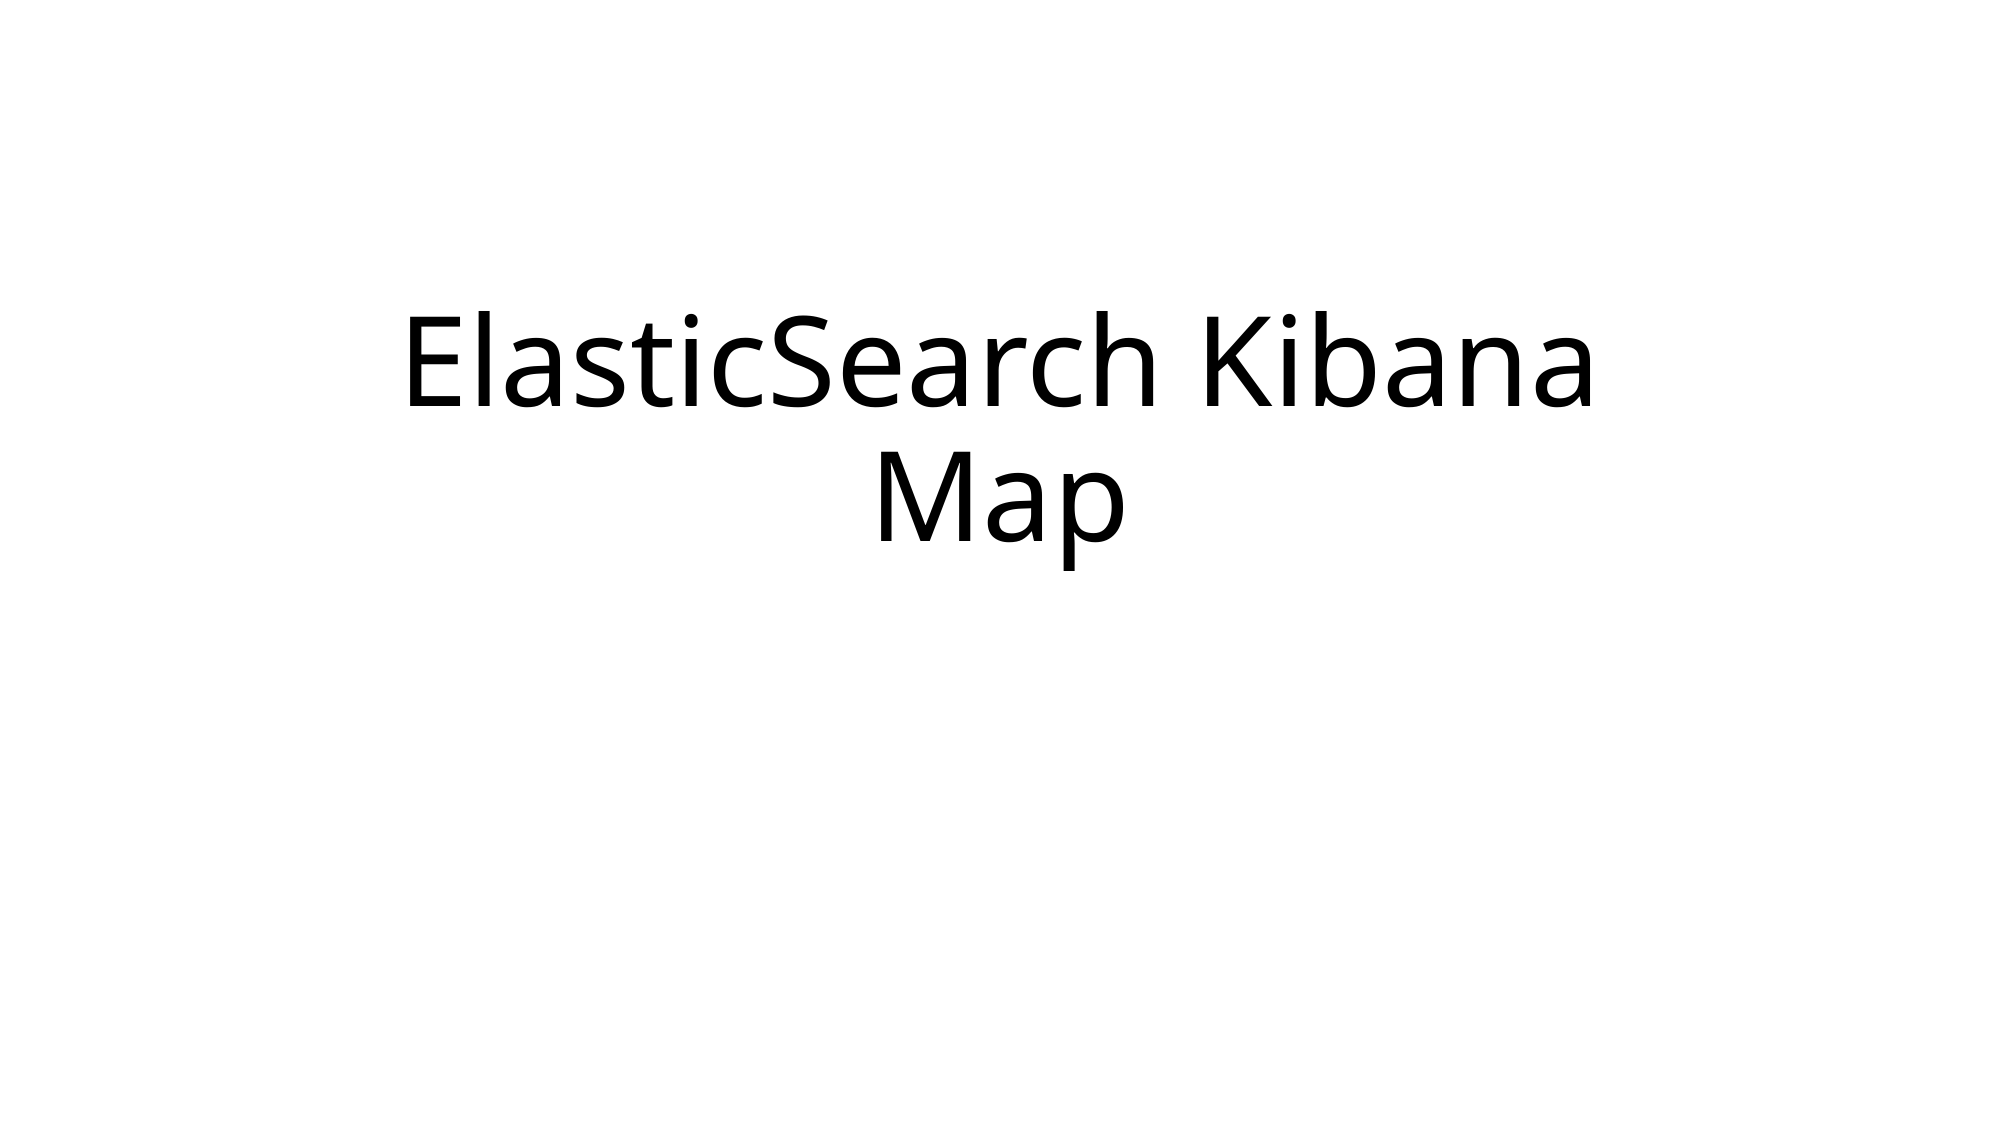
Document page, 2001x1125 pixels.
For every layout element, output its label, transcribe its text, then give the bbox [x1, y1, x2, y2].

title ElasticSearch Kibana Map [249, 184, 1750, 576]
